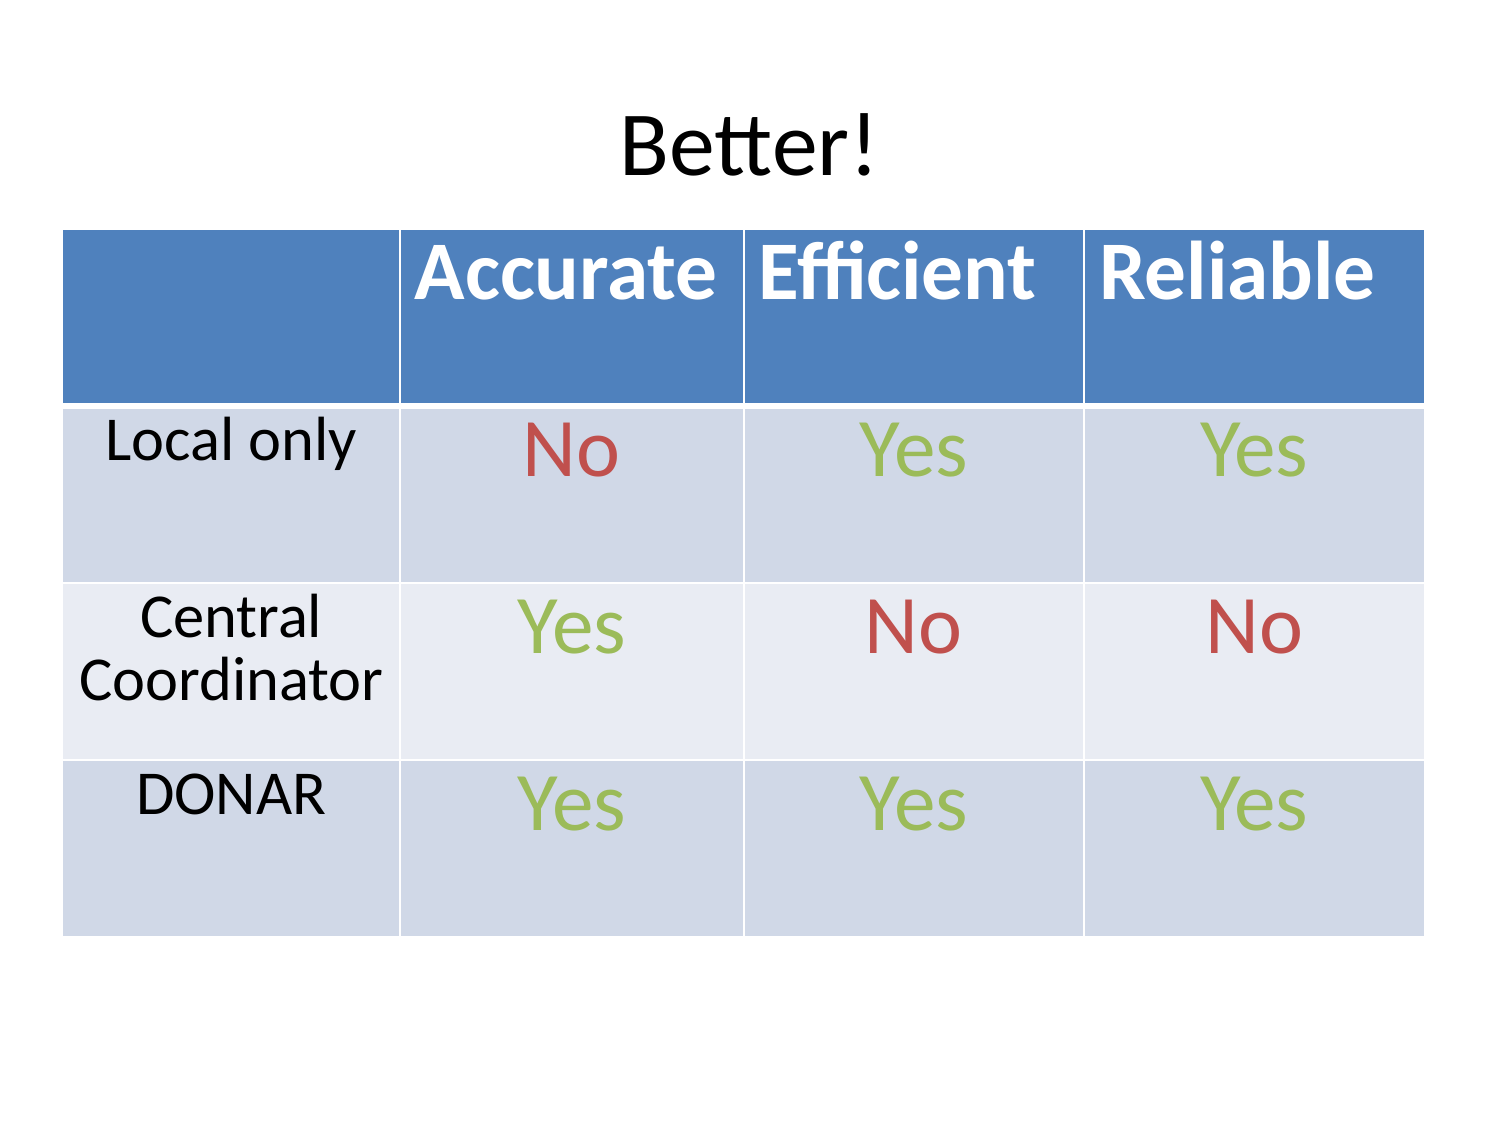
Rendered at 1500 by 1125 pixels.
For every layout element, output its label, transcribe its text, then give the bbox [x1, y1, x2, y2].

table_cell No [745, 584, 1083, 759]
table_cell DONAR [63, 761, 399, 936]
table_cell Central Coordinator [63, 584, 399, 759]
table_cell Yes [401, 584, 743, 759]
table_cell Yes [1085, 409, 1424, 582]
table_cell Yes [1085, 761, 1424, 936]
table_header Reliable [1085, 230, 1424, 403]
table_header Accurate [401, 230, 743, 403]
table_cell Yes [745, 409, 1083, 582]
table_header [63, 230, 399, 403]
table_header Efficient [745, 230, 1083, 403]
title Better! [75, 45, 1425, 228]
table_cell No [401, 409, 743, 582]
table_cell Local only [63, 409, 399, 582]
table_cell Yes [745, 761, 1083, 936]
table_cell Yes [401, 761, 743, 936]
table_cell No [1085, 584, 1424, 759]
